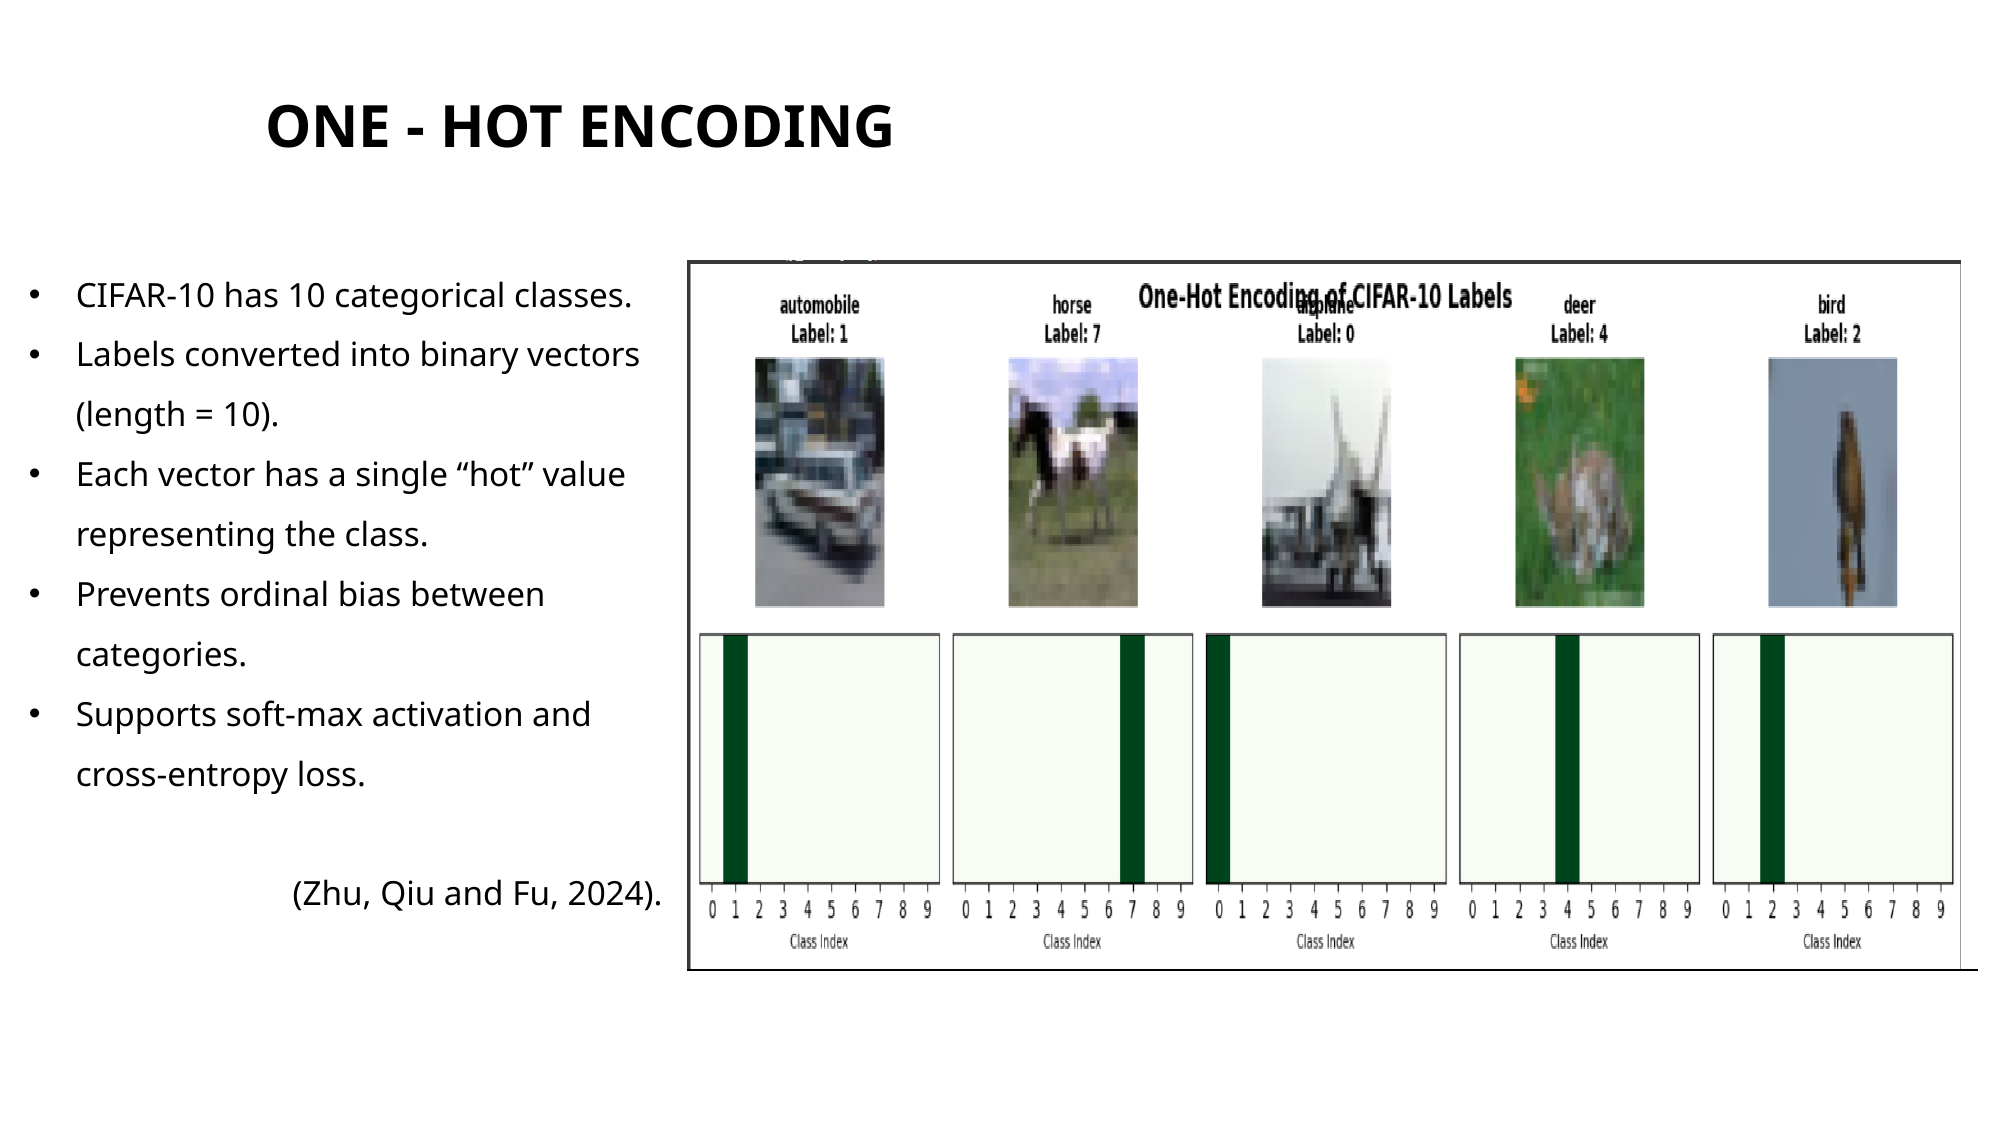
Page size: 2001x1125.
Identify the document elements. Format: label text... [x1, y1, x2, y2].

title ONE - HOT ENCODING [100, 90, 1849, 260]
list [687, 260, 1961, 969]
text_box CIFAR-10 has 10 categorical classes. Labels converted into binary vectors (length = 10). Each vector has a single “hot” value representing the class. Prevents ordinal bias between categories. Supports soft-max activation and cross-entropy loss. (Zhu, Qiu and Fu, 2024). [14, 246, 688, 920]
